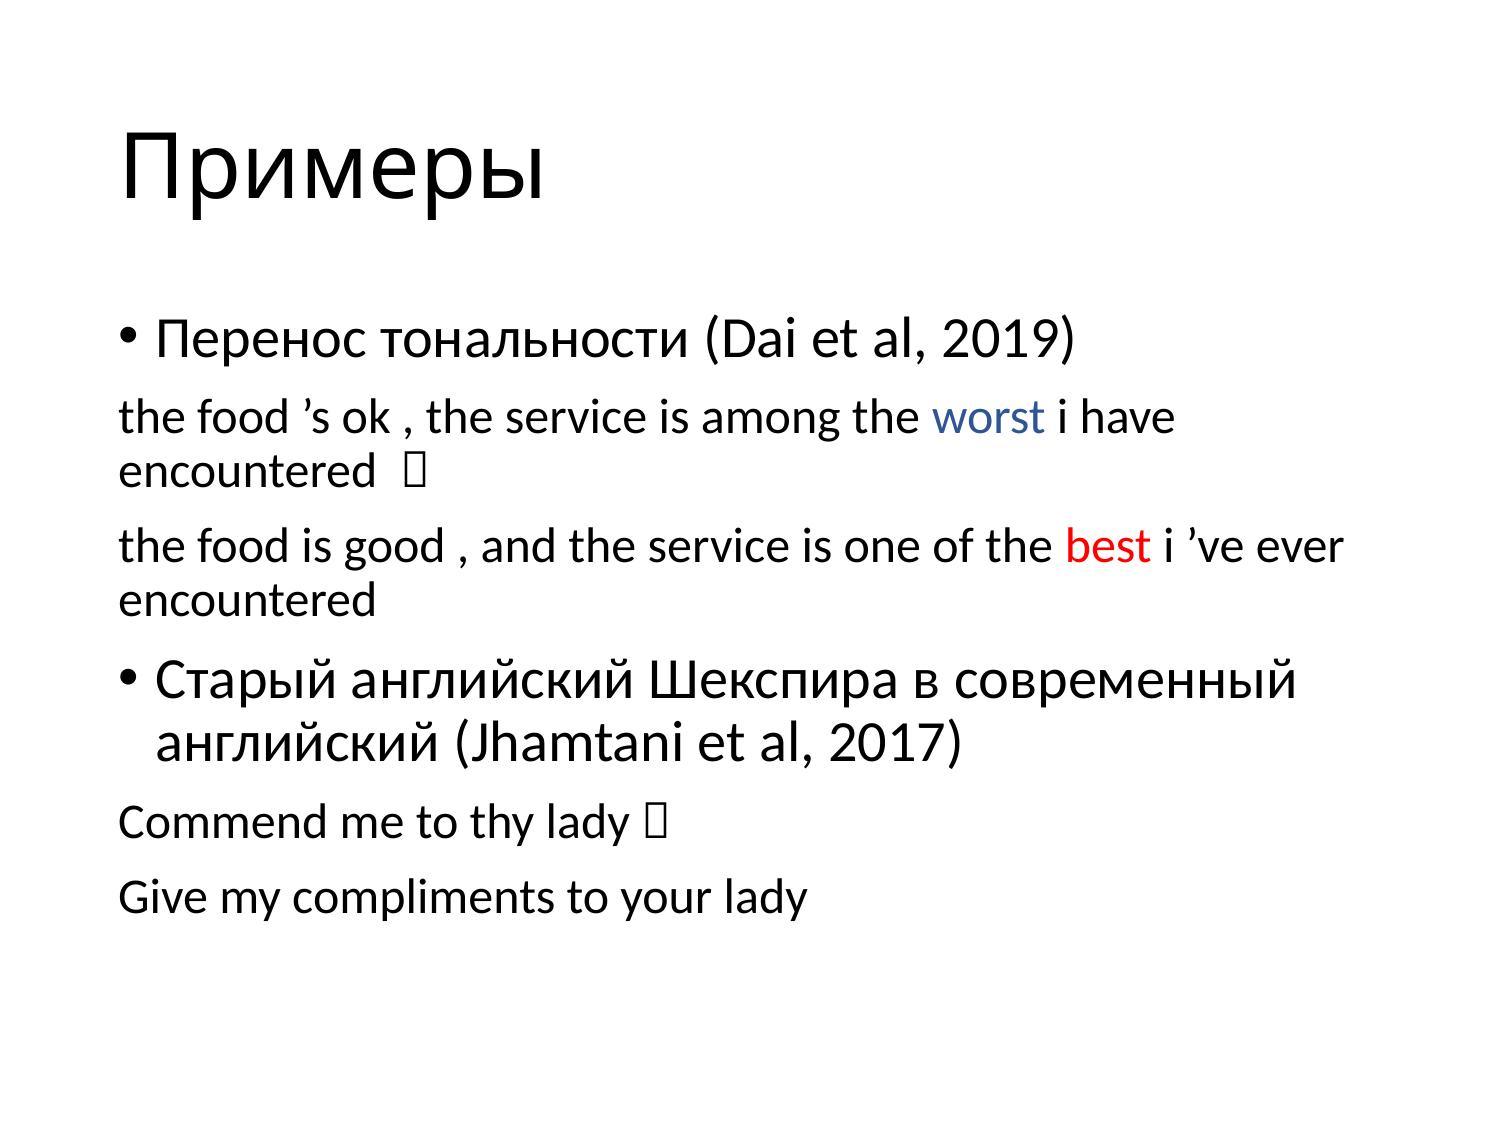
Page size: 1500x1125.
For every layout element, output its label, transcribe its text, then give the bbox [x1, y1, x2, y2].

list Перенос тональности (Dai et al, 2019) the food ’s ok , the service is among the worst i have encountered  the food is good , and the service is one of the best i ’ve ever encountered Старый английский Шекспира в современный английский (Jhamtani et al, 2017) Commend me to thy lady  Give my compliments to your lady [103, 299, 1397, 1014]
title Примеры [103, 59, 1397, 278]
